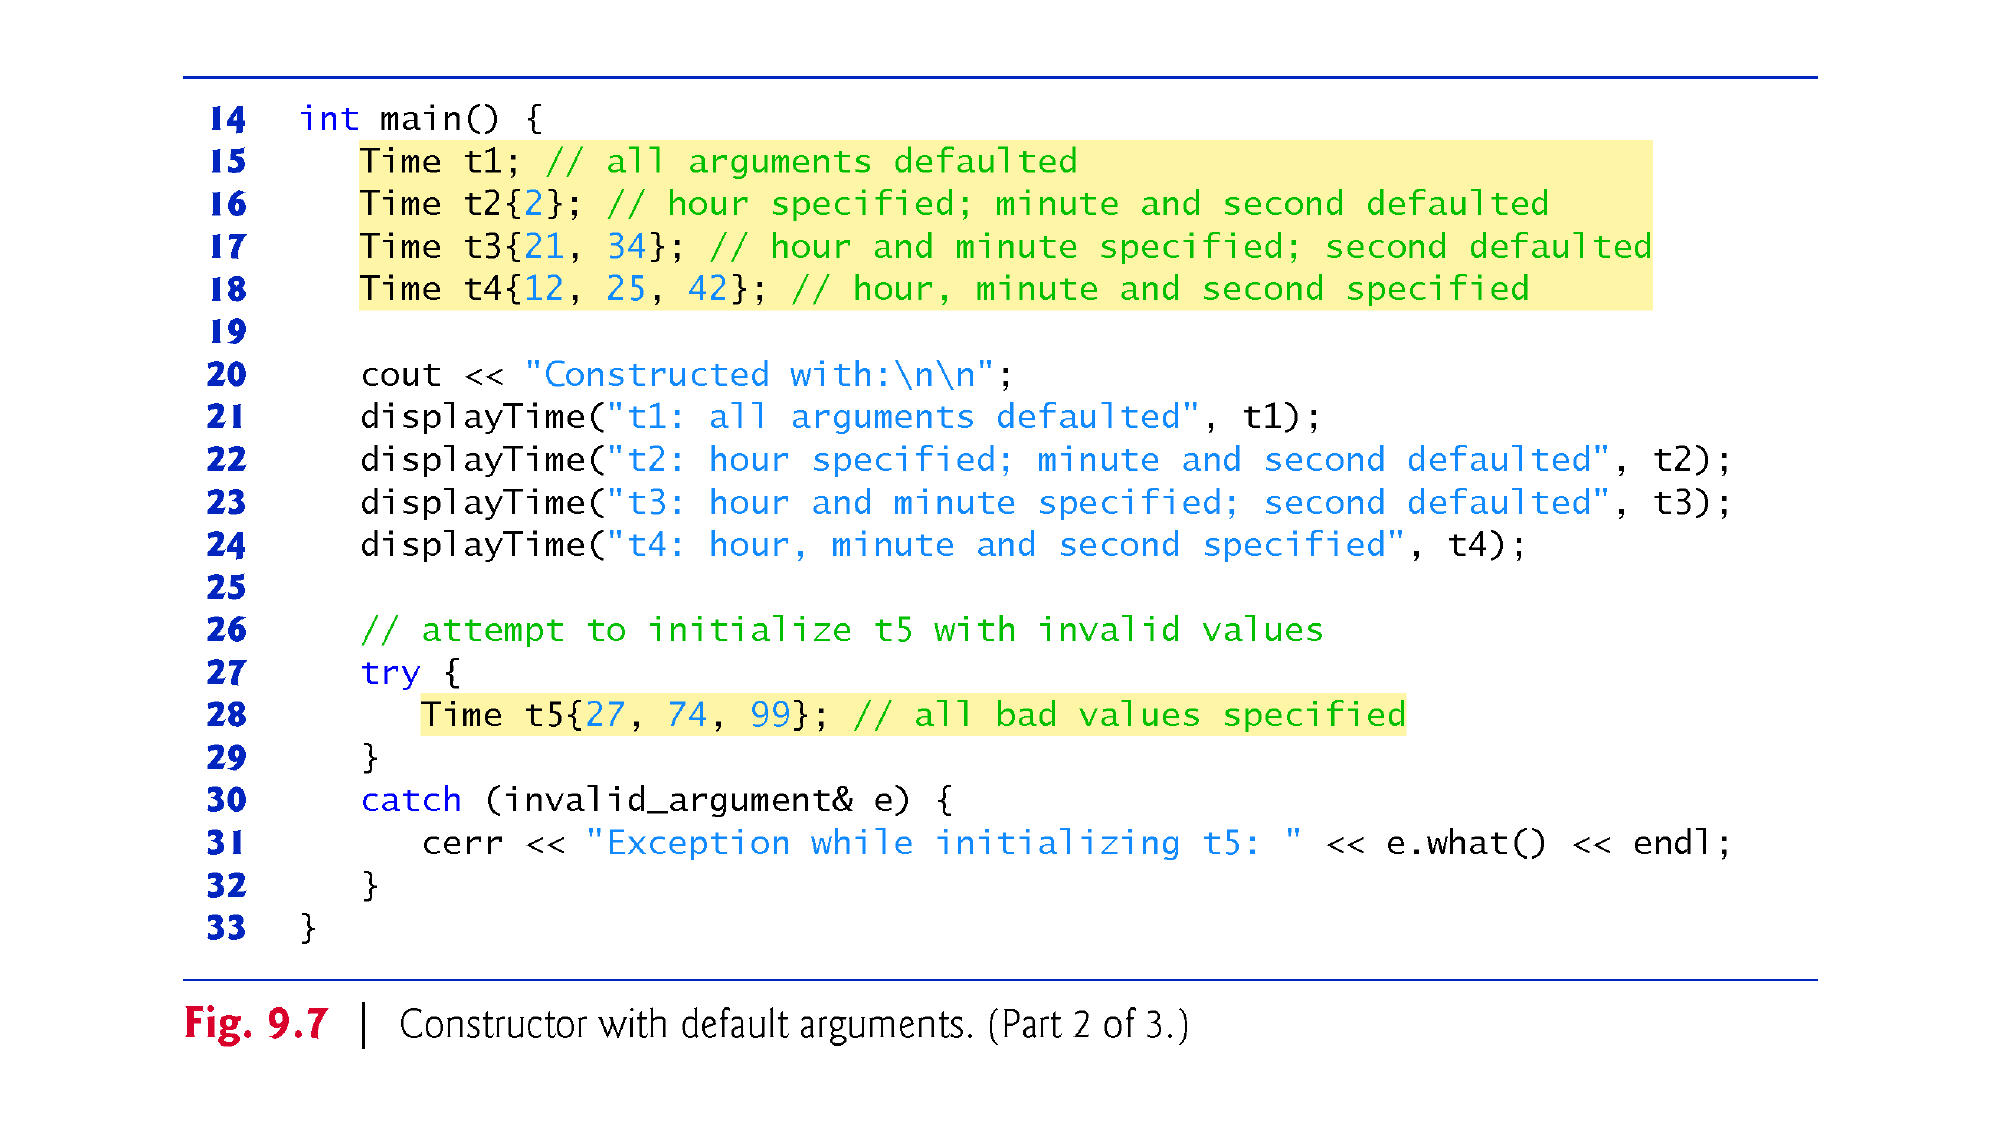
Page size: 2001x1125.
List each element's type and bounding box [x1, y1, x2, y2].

picture [106, 0, 1894, 1125]
